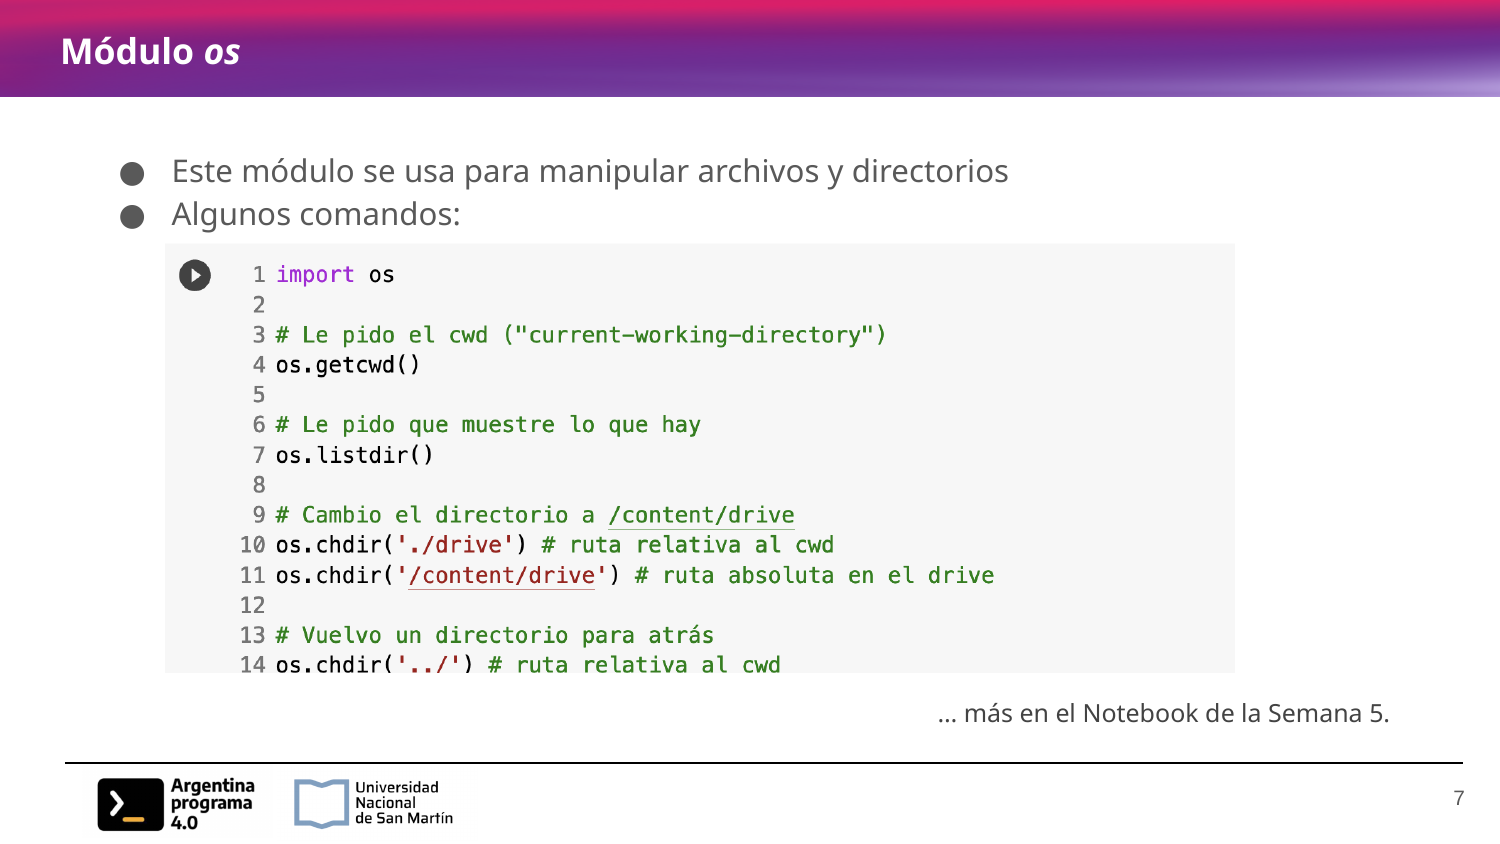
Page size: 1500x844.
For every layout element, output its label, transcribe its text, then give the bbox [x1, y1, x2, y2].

slide_number ‹#› [1389, 764, 1480, 830]
title Módulo os [45, 14, 1481, 87]
picture [82, 764, 273, 838]
picture [277, 767, 478, 841]
text_box … más en el Notebook de la Semana 5. [918, 682, 1411, 743]
picture [164, 239, 1236, 673]
picture [0, 0, 1500, 97]
list Este módulo se usa para manipular archivos y directorios Algunos comandos: [81, 130, 1449, 713]
